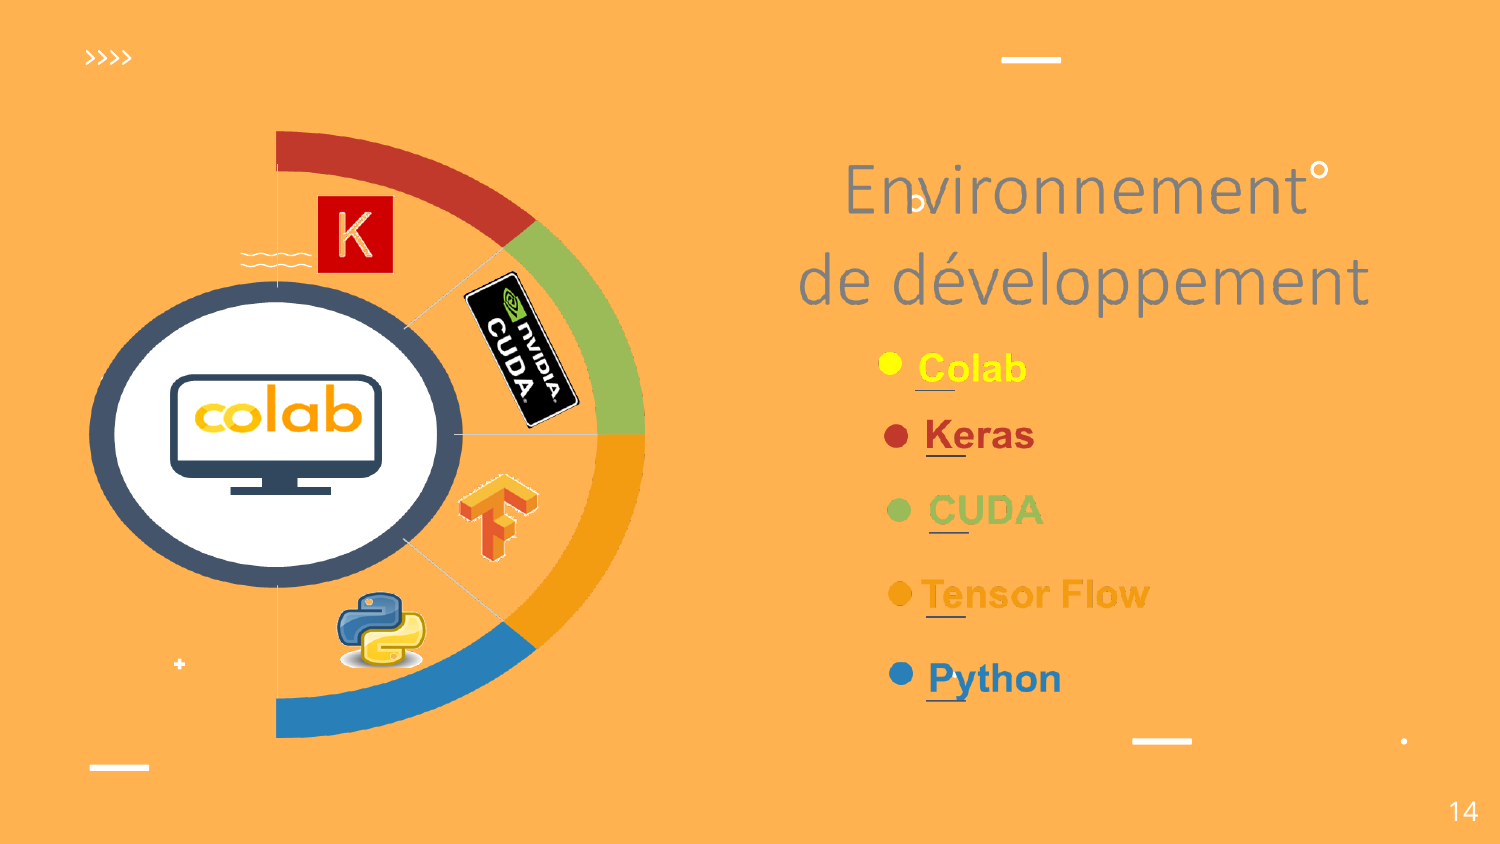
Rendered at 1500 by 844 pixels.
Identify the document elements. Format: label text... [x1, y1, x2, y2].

slide_number ‹#› [1403, 779, 1494, 844]
picture [749, 118, 1416, 726]
picture [89, 131, 645, 739]
